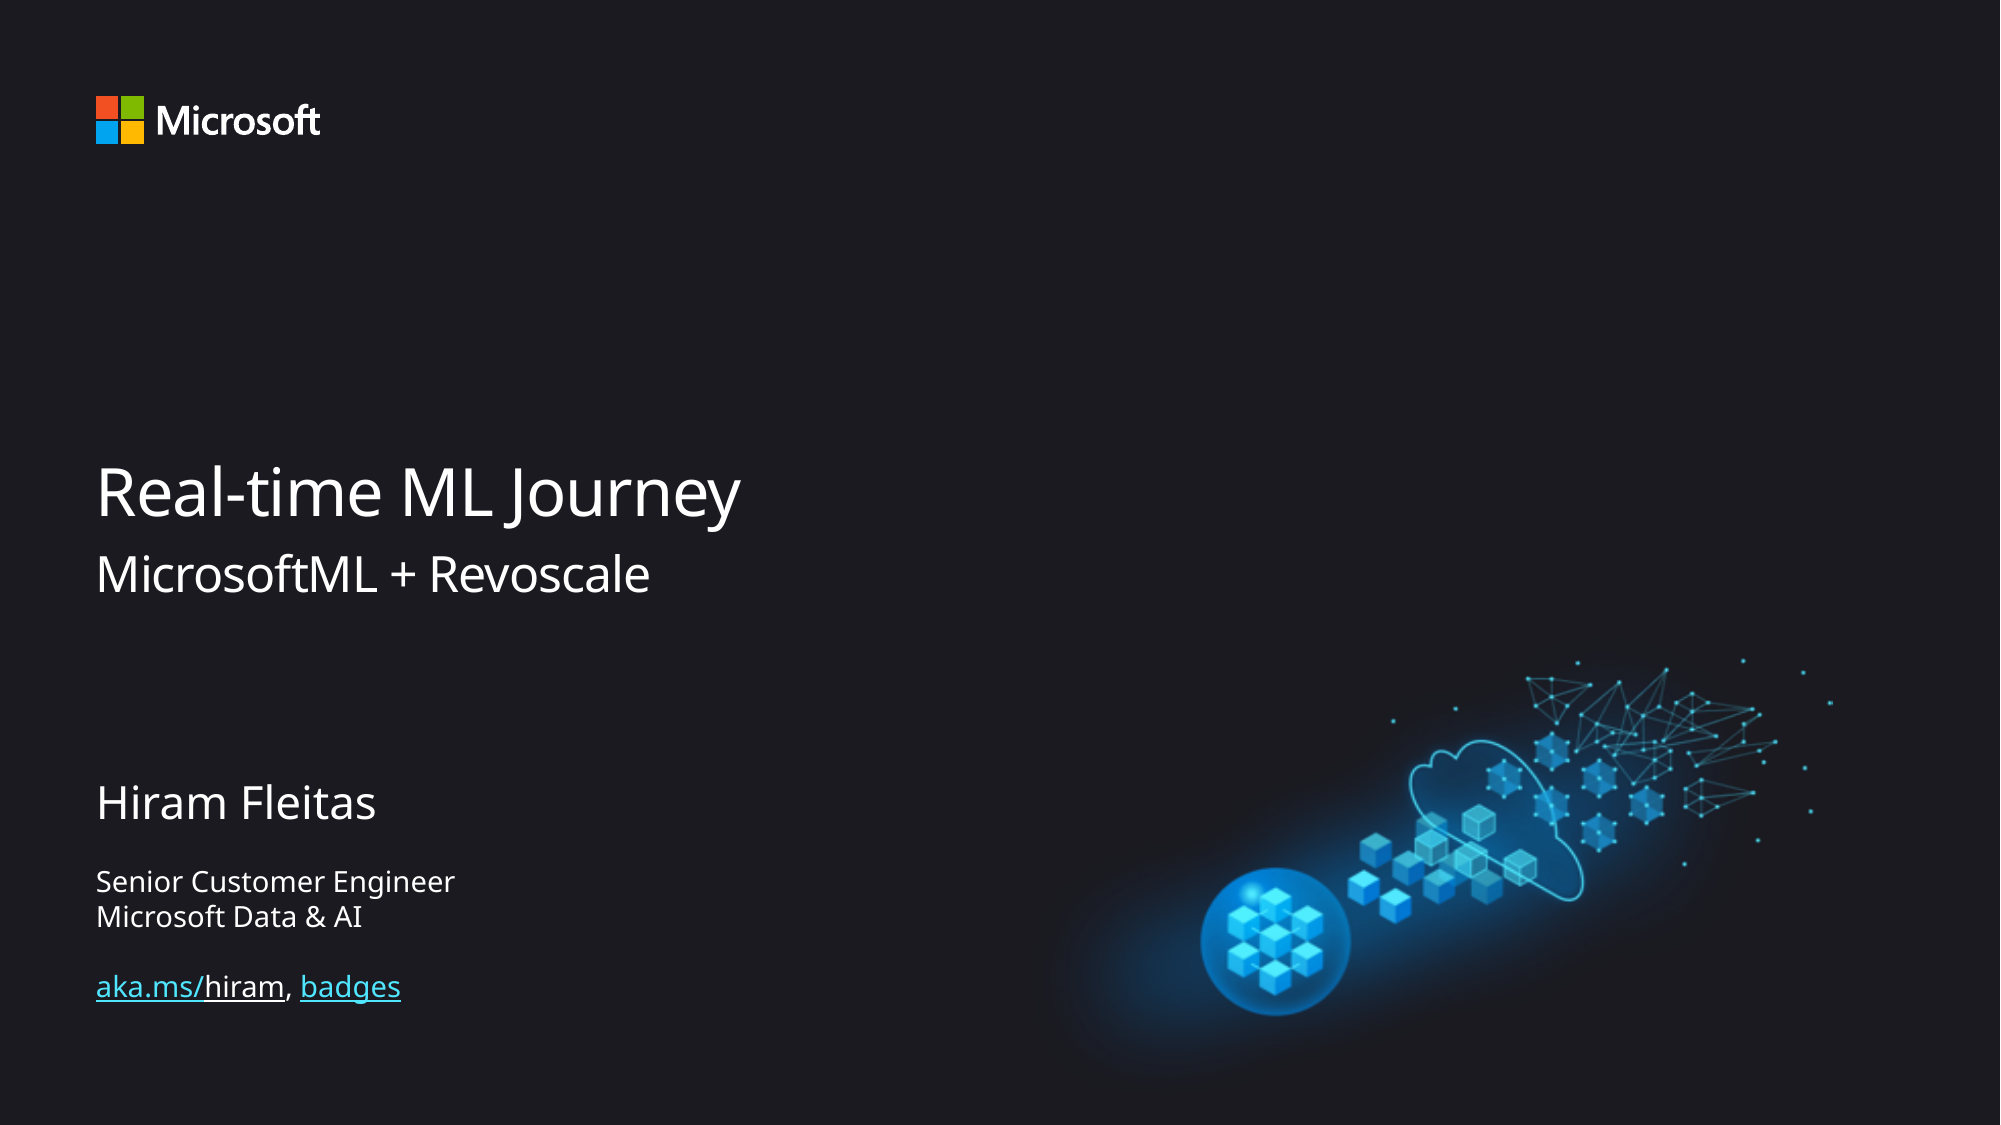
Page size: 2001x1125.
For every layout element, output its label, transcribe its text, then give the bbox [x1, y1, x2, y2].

list Hiram Fleitas Senior Customer Engineer Microsoft Data & AI aka.ms/hiram, badges [95, 773, 655, 1007]
picture [999, 603, 1833, 1122]
text_box MicrosoftML + Revoscale [95, 549, 1773, 604]
title Real-time ML Journey [95, 458, 1773, 531]
